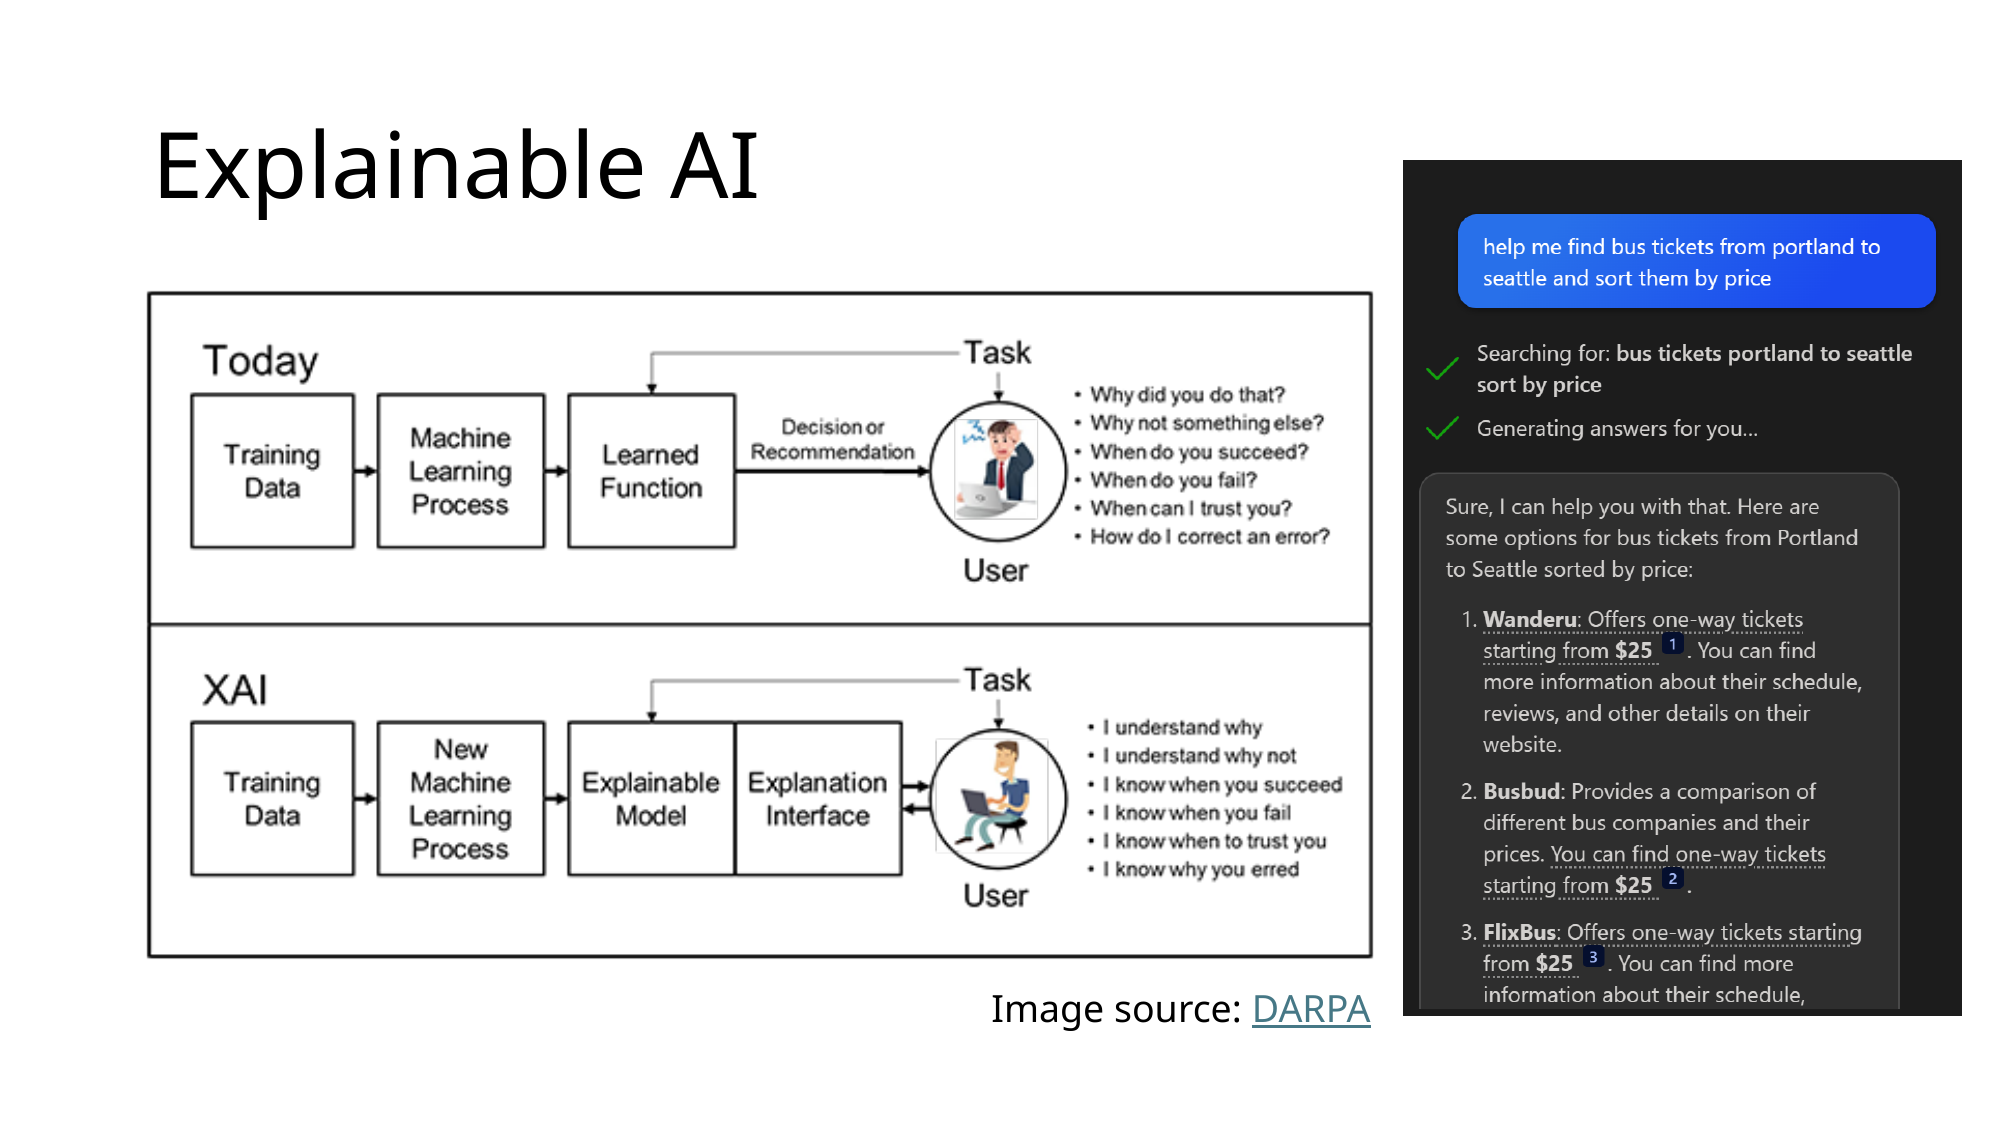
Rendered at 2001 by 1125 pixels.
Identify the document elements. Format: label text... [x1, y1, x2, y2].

title Explainable AI [137, 59, 1863, 278]
picture [1403, 160, 1963, 1017]
picture [138, 276, 1383, 978]
text_box Image source: DARPA [976, 977, 1386, 1044]
